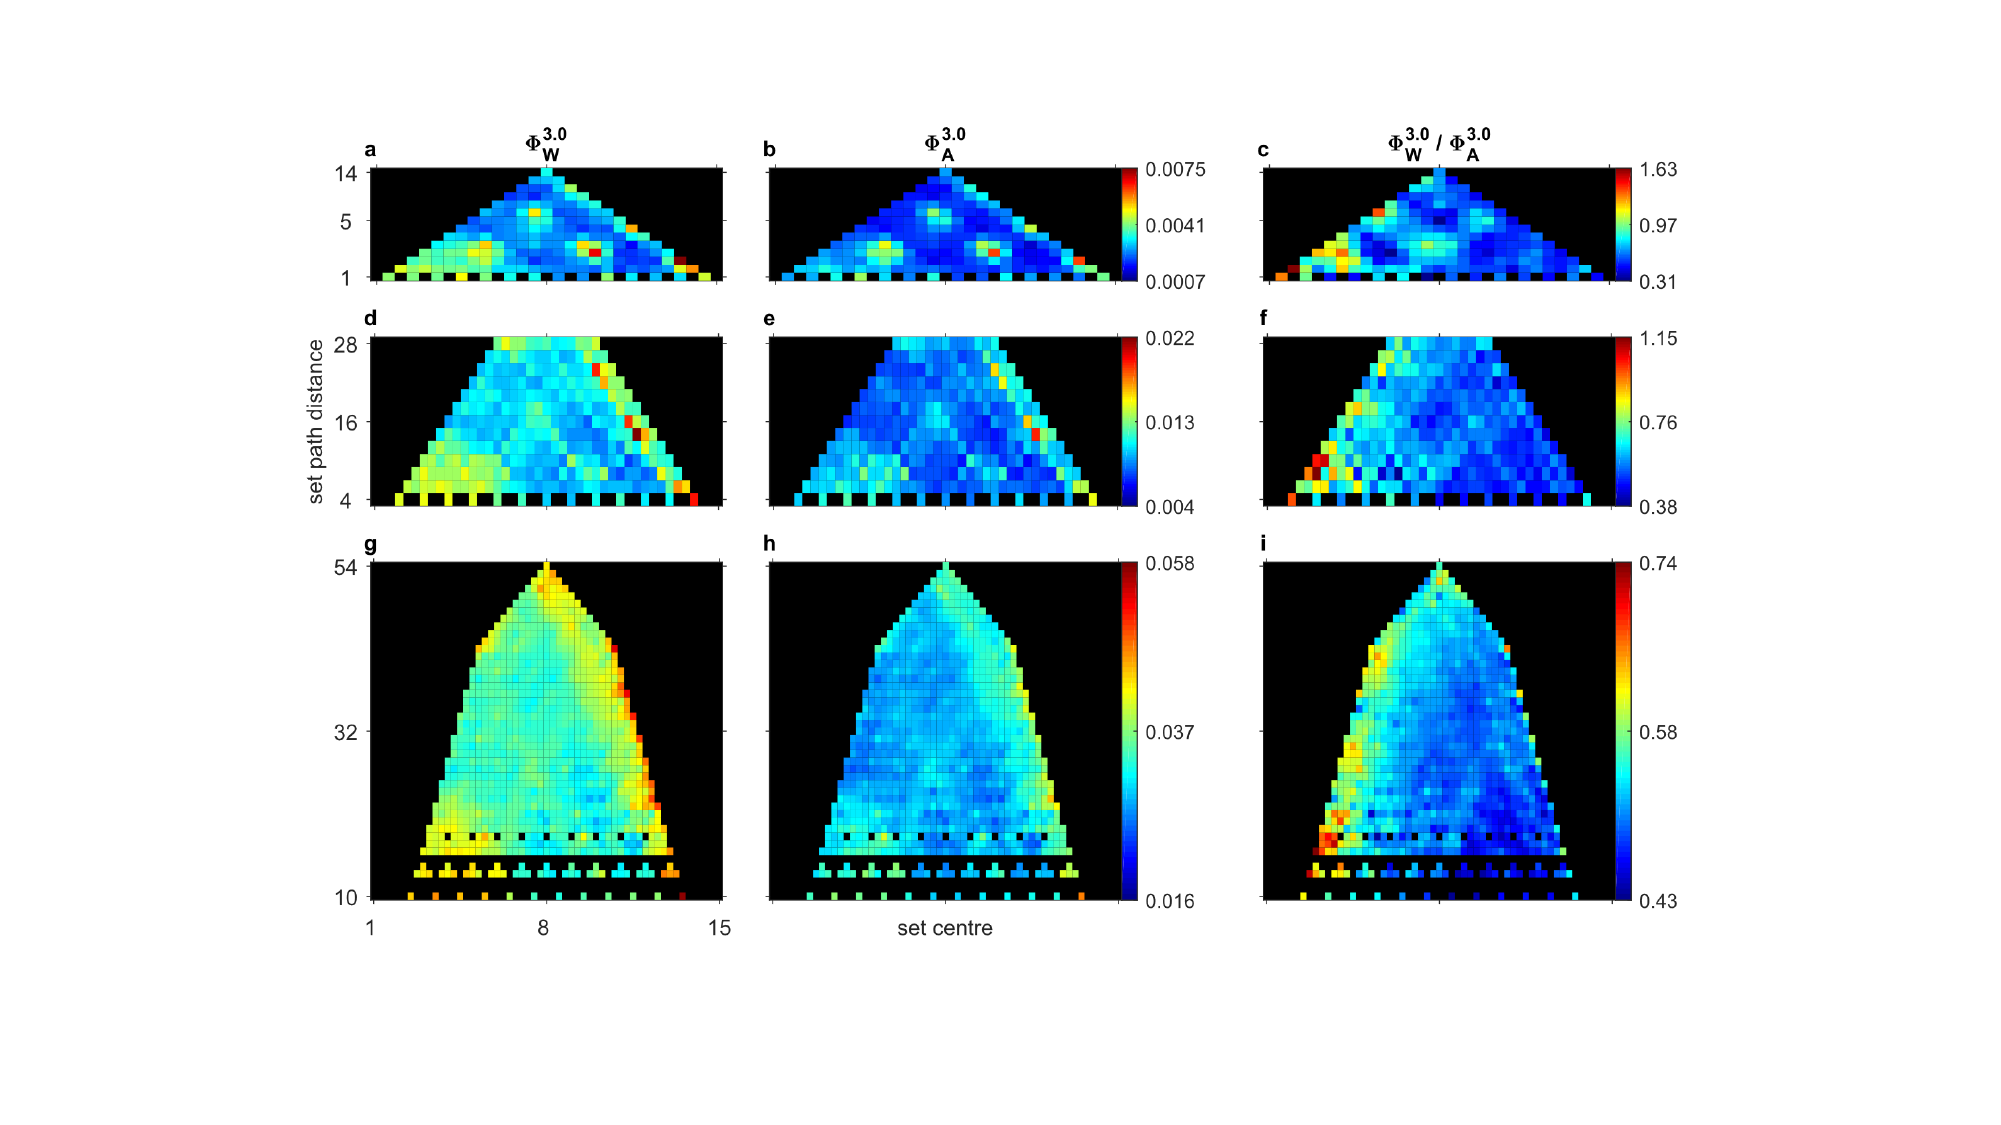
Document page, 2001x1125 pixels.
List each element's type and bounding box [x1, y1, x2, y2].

picture [212, 0, 1787, 1125]
